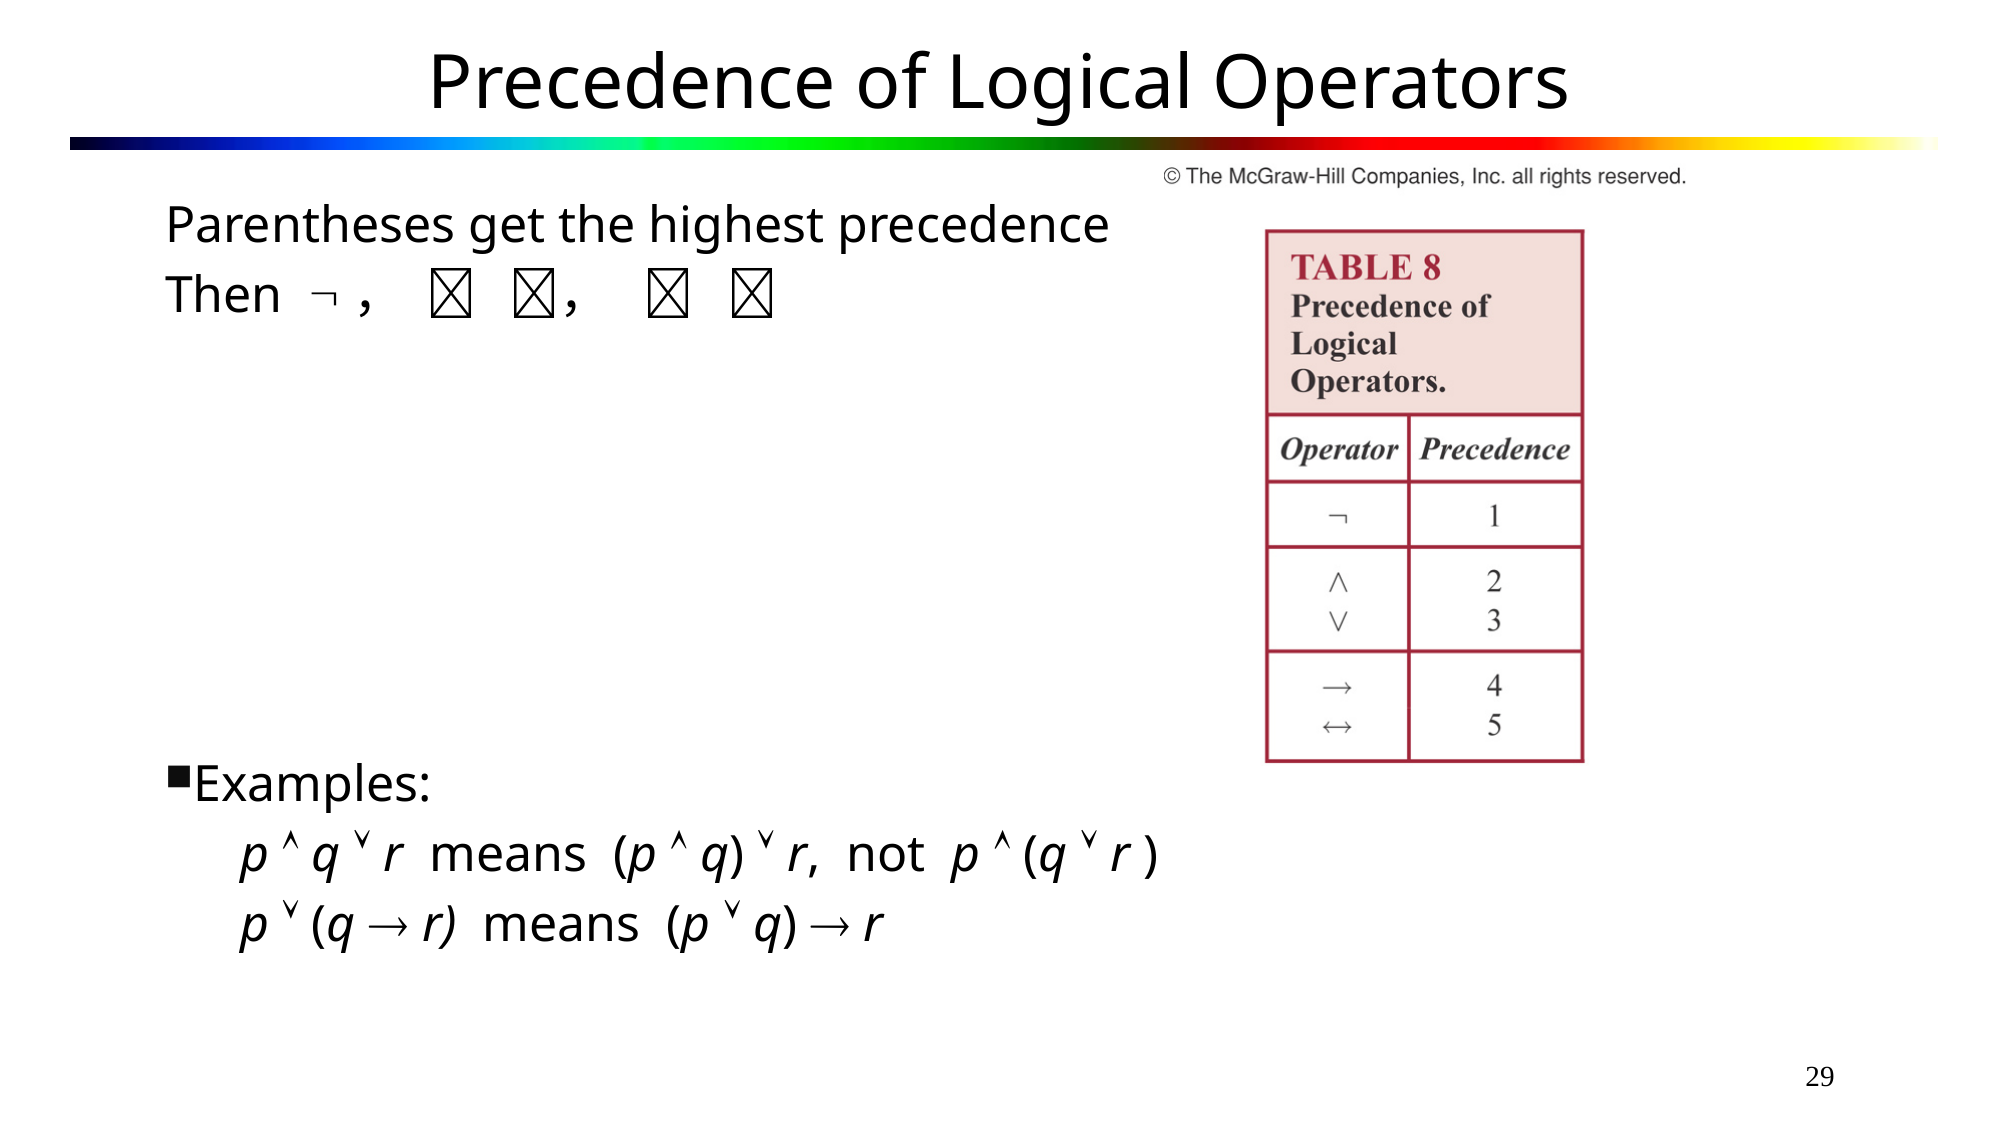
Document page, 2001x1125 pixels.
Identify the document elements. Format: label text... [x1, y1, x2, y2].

slide_number 29 [1533, 1049, 1851, 1101]
picture [70, 137, 467, 150]
picture [504, 137, 1938, 150]
list Parentheses get the highest precedence Then ，  ，   Examples: p  q  r means (p  q)  r, not p  (q  r ) p  (q  r) means (p  q)  r [149, 184, 1851, 1026]
picture [1163, 163, 1687, 766]
title Precedence of Logical Operators [149, 18, 1850, 138]
